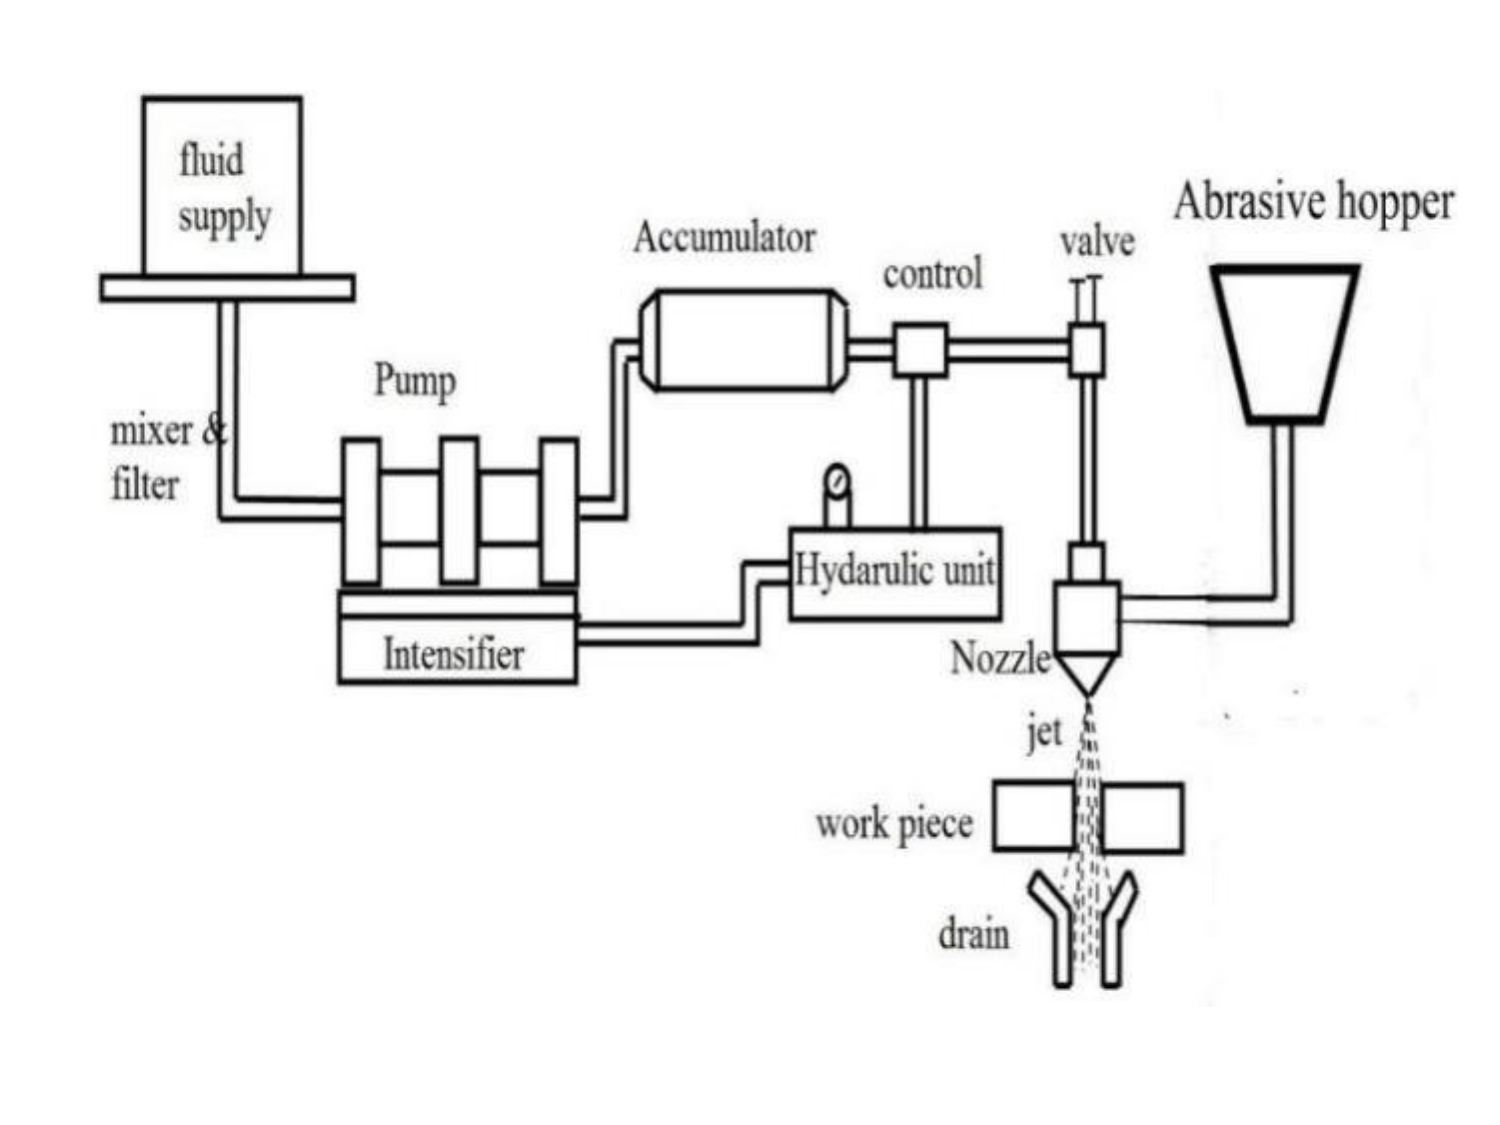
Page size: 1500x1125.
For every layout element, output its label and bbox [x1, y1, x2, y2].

picture [93, 89, 1458, 1007]
